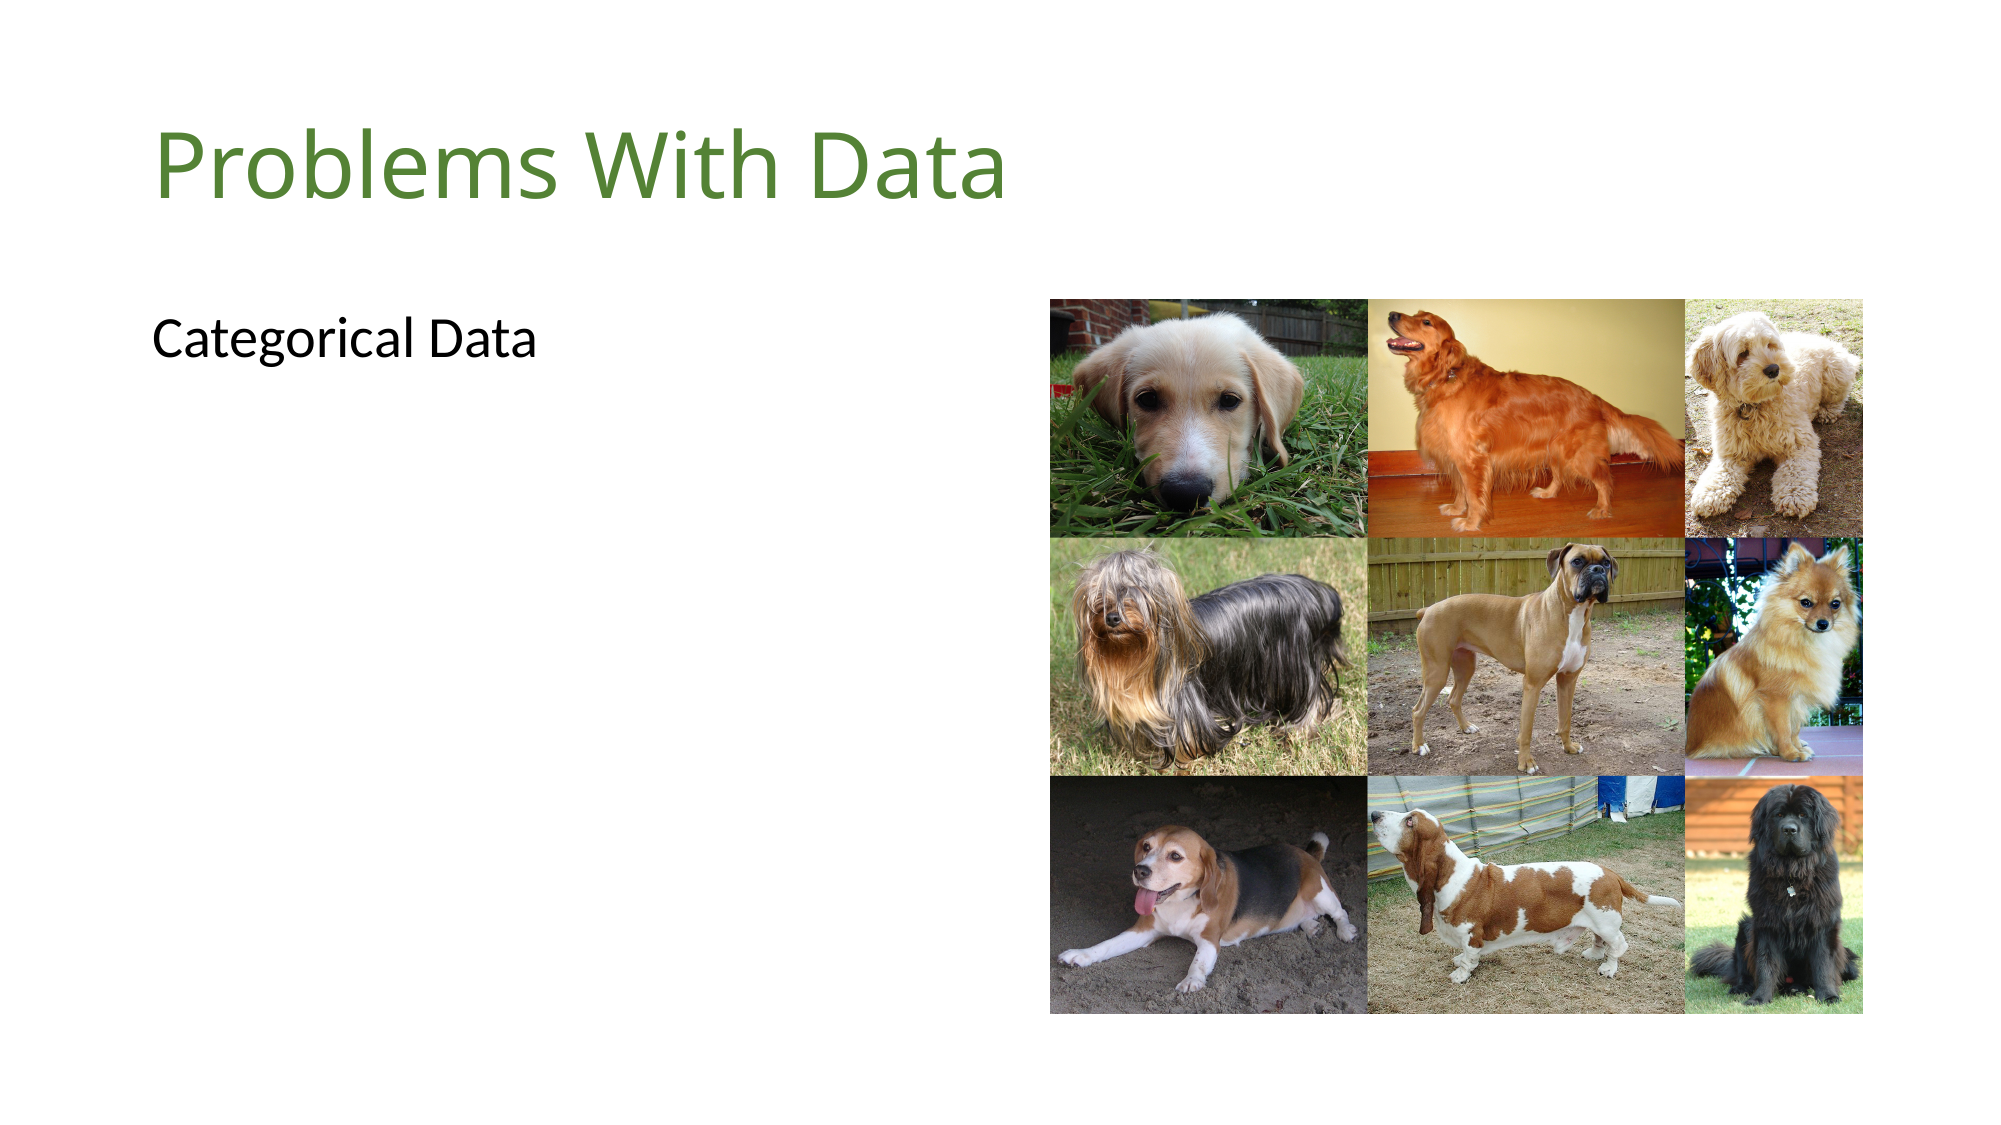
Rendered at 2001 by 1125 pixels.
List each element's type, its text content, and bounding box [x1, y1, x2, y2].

title Problems With Data [137, 59, 1863, 278]
picture [1050, 299, 1863, 1014]
list Categorical Data [137, 299, 1050, 1014]
